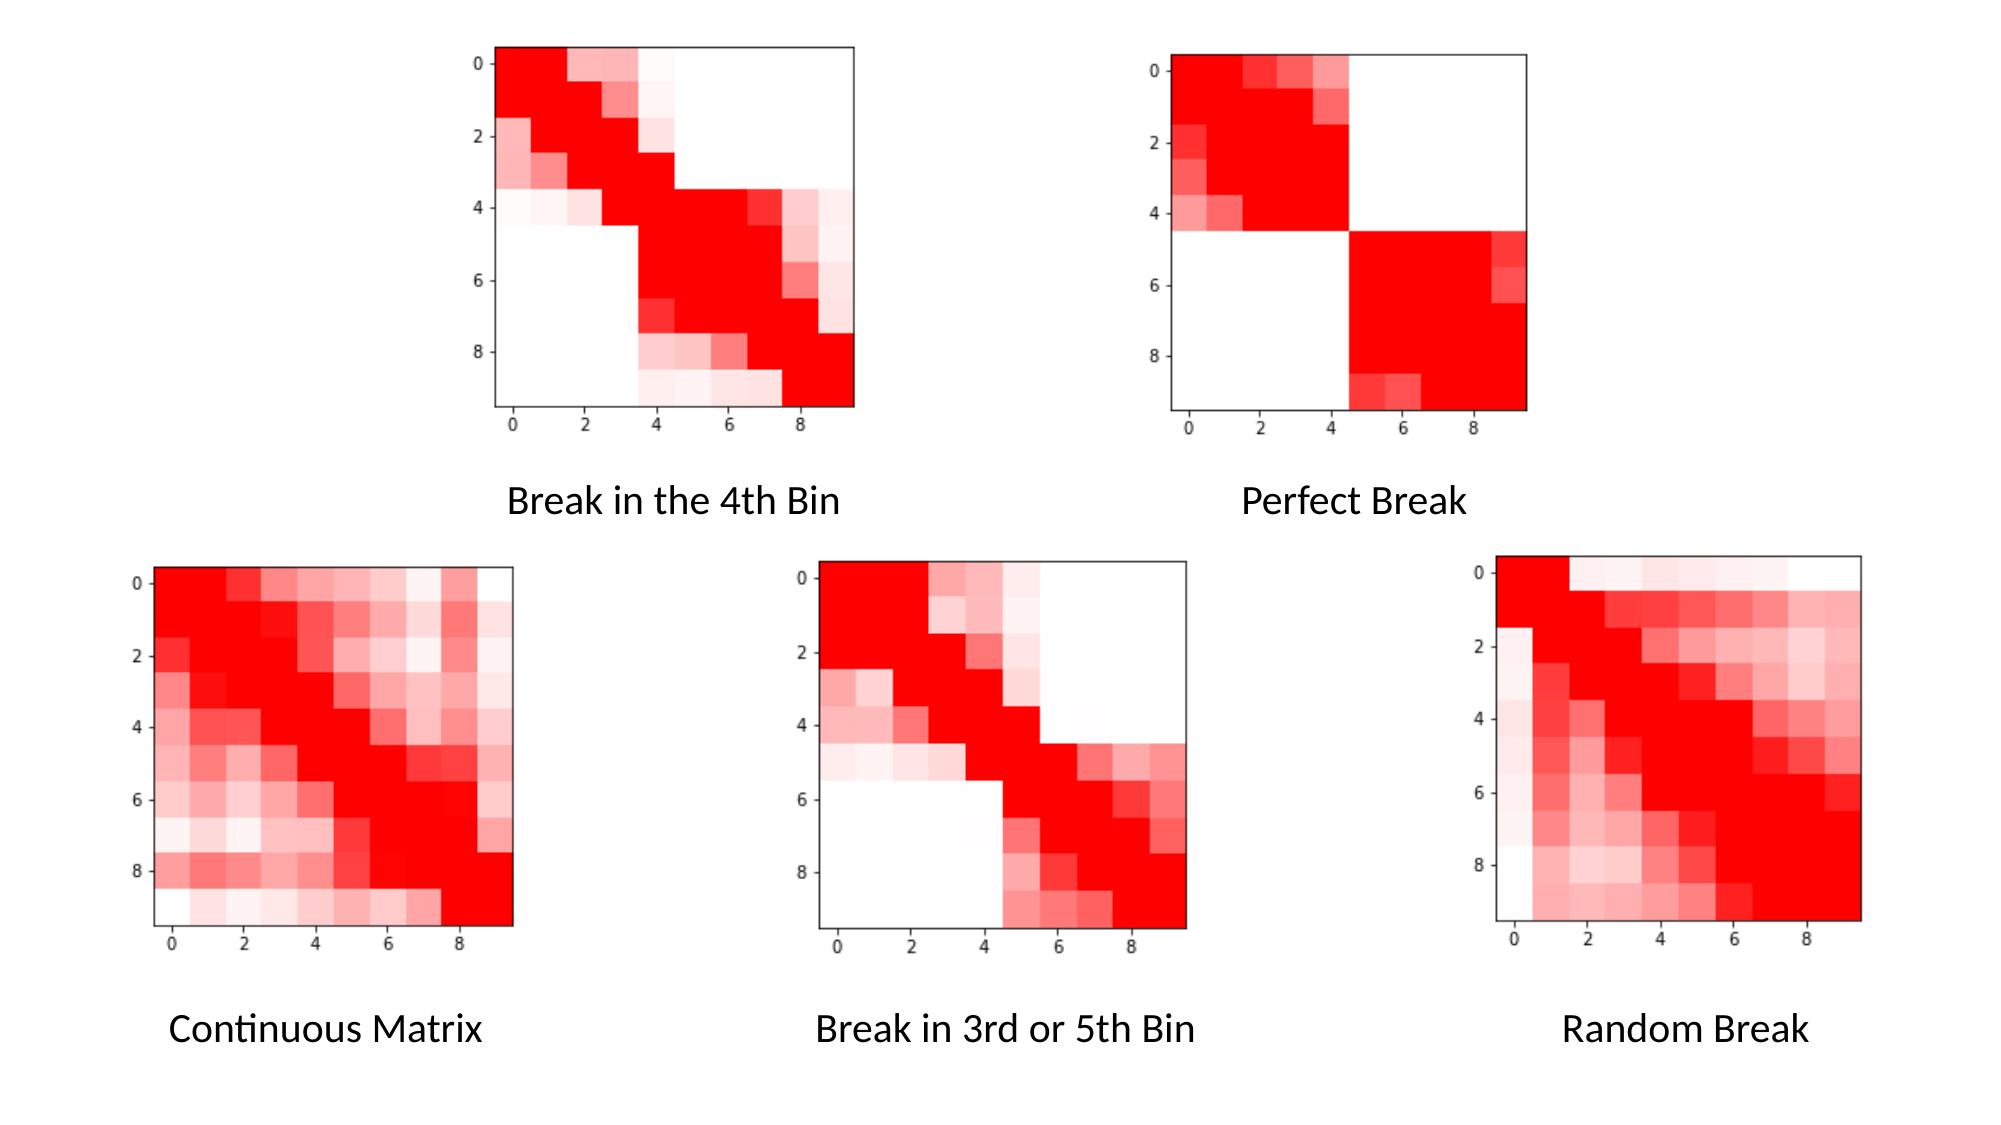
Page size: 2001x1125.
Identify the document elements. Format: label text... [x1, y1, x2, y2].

text_box Perfect Break [1166, 457, 1542, 538]
picture [462, 32, 862, 441]
picture [1464, 546, 1872, 955]
text_box Break in 3rd or 5th Bin [792, 985, 1219, 1066]
picture [1144, 32, 1532, 441]
text_box Break in the 4th Bin [486, 457, 862, 538]
text_box Continuous Matrix [138, 985, 514, 1066]
text_box Random Break [1498, 985, 1873, 1066]
picture [793, 533, 1201, 968]
picture [122, 541, 530, 961]
